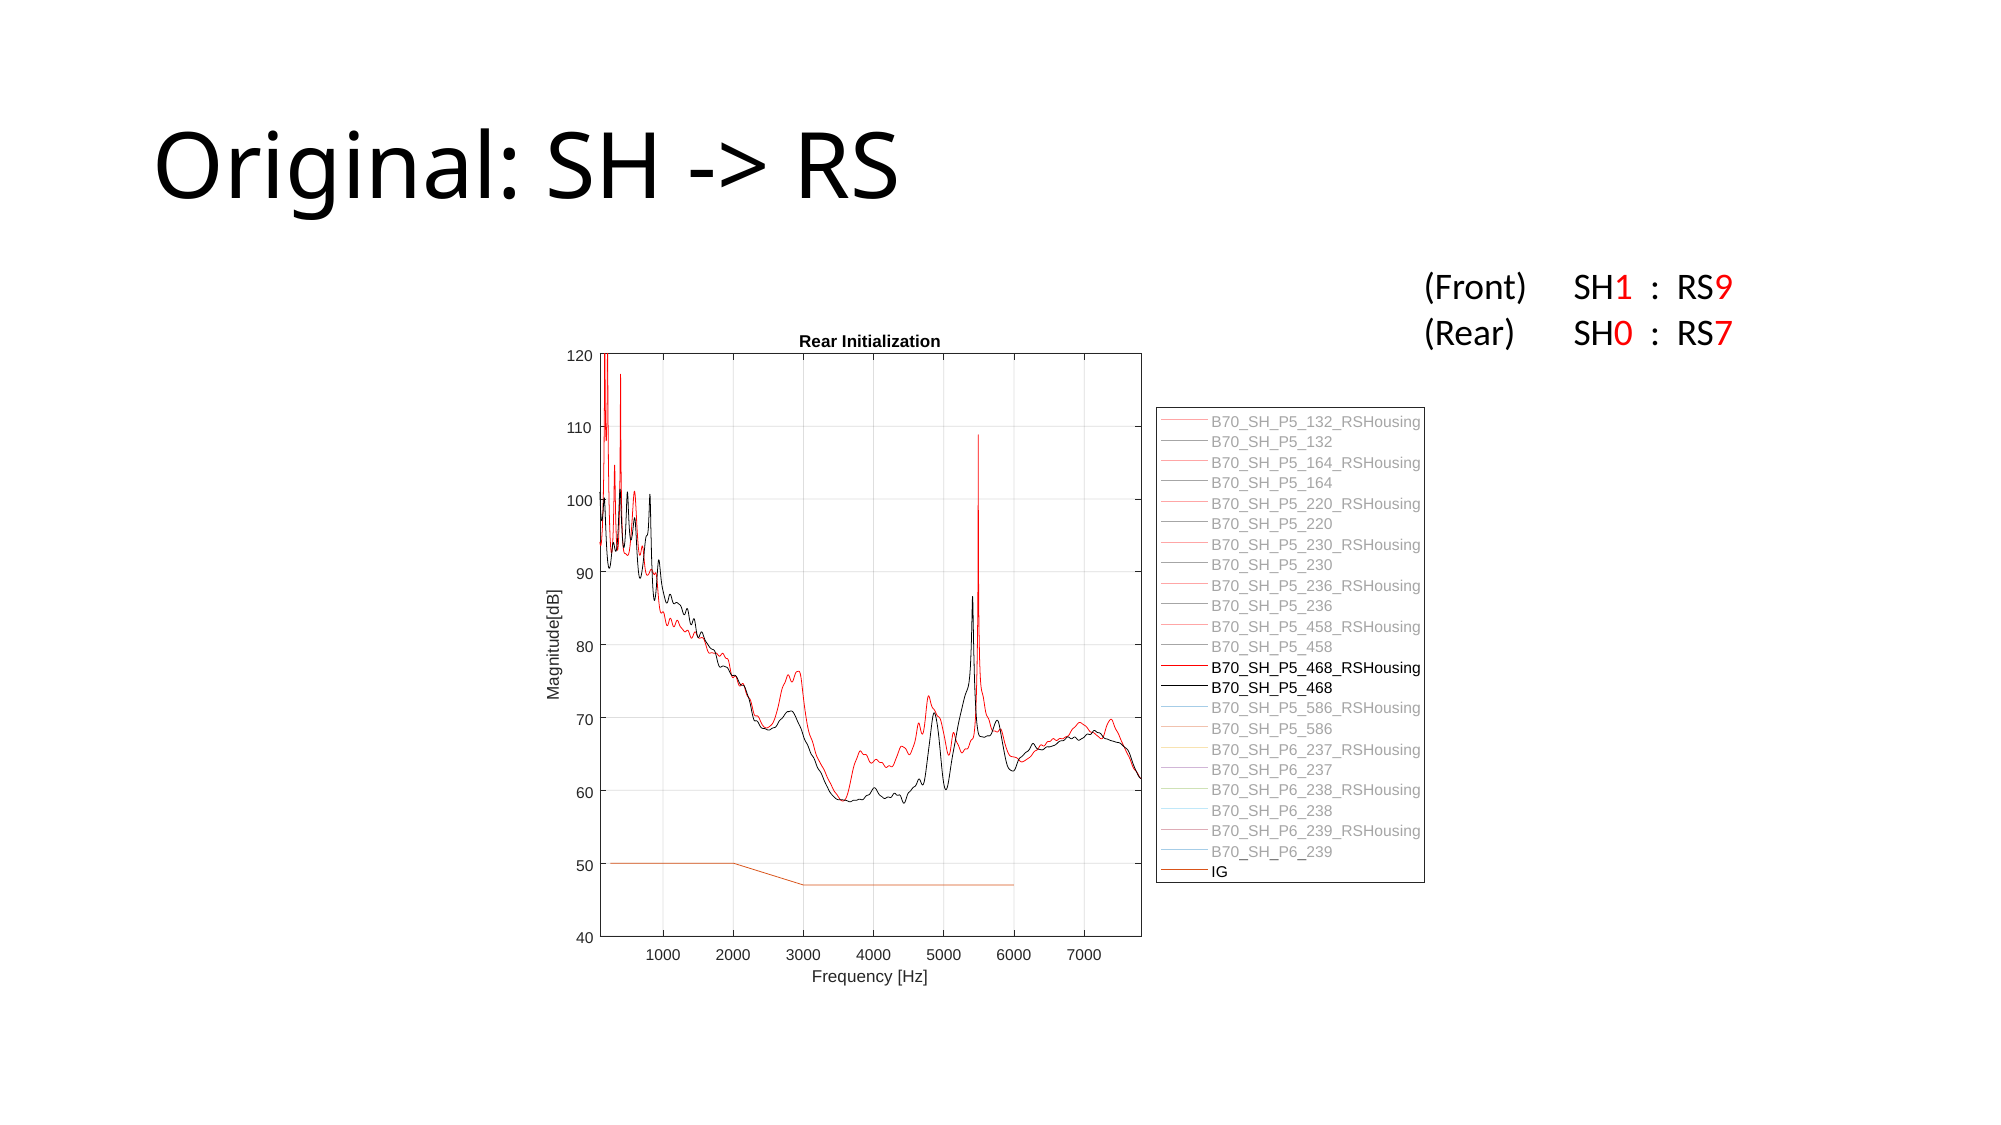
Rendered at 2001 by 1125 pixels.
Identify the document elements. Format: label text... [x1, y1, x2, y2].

text_box (Front) SH1 : RS9 (Rear) SH0 : RS7 [1408, 255, 1804, 360]
title Original: SH -> RS [137, 59, 1863, 278]
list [509, 299, 1491, 1014]
